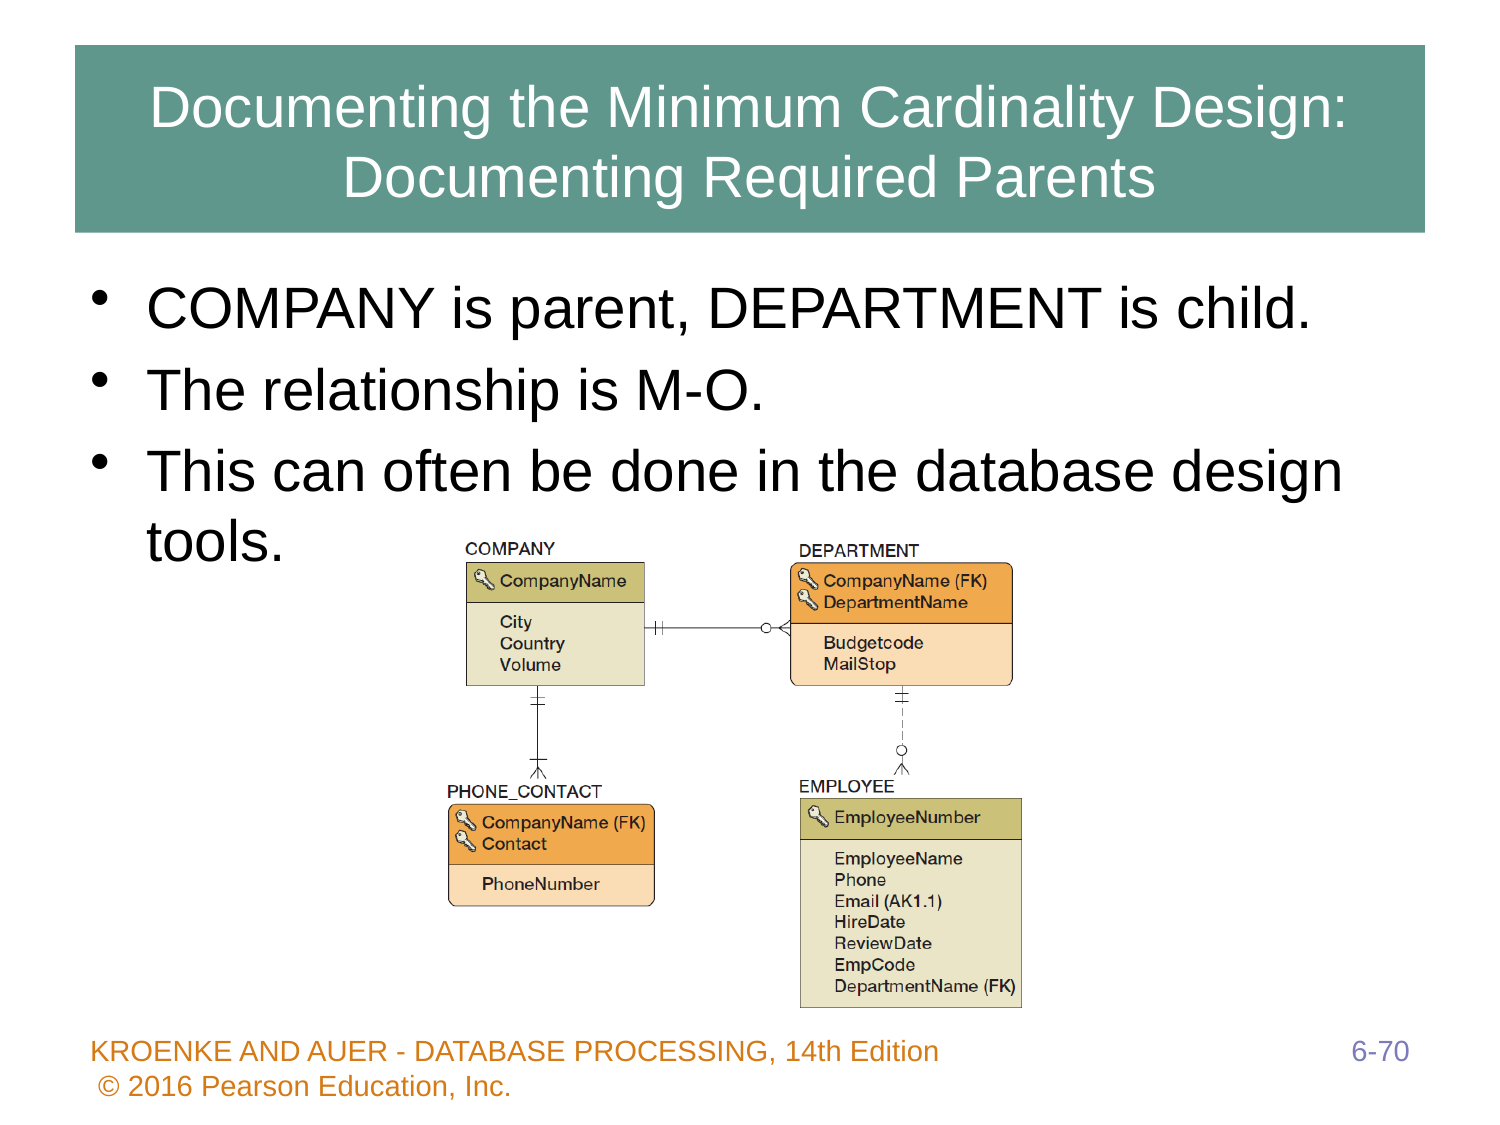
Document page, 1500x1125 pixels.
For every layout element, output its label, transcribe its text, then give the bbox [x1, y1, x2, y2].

footer KROENKE AND AUER - DATABASE PROCESSING, 14th Edition © 2016 Pearson Education, Inc. [74, 1024, 963, 1104]
slide_number 6-70 [1074, 1024, 1426, 1103]
title Documenting the Minimum Cardinality Design: Documenting Required Parents [74, 44, 1426, 233]
picture [446, 541, 1022, 1008]
list COMPANY is parent, DEPARTMENT is child. The relationship is M-O. This can often be done in the database design tools. [74, 262, 1413, 1006]
